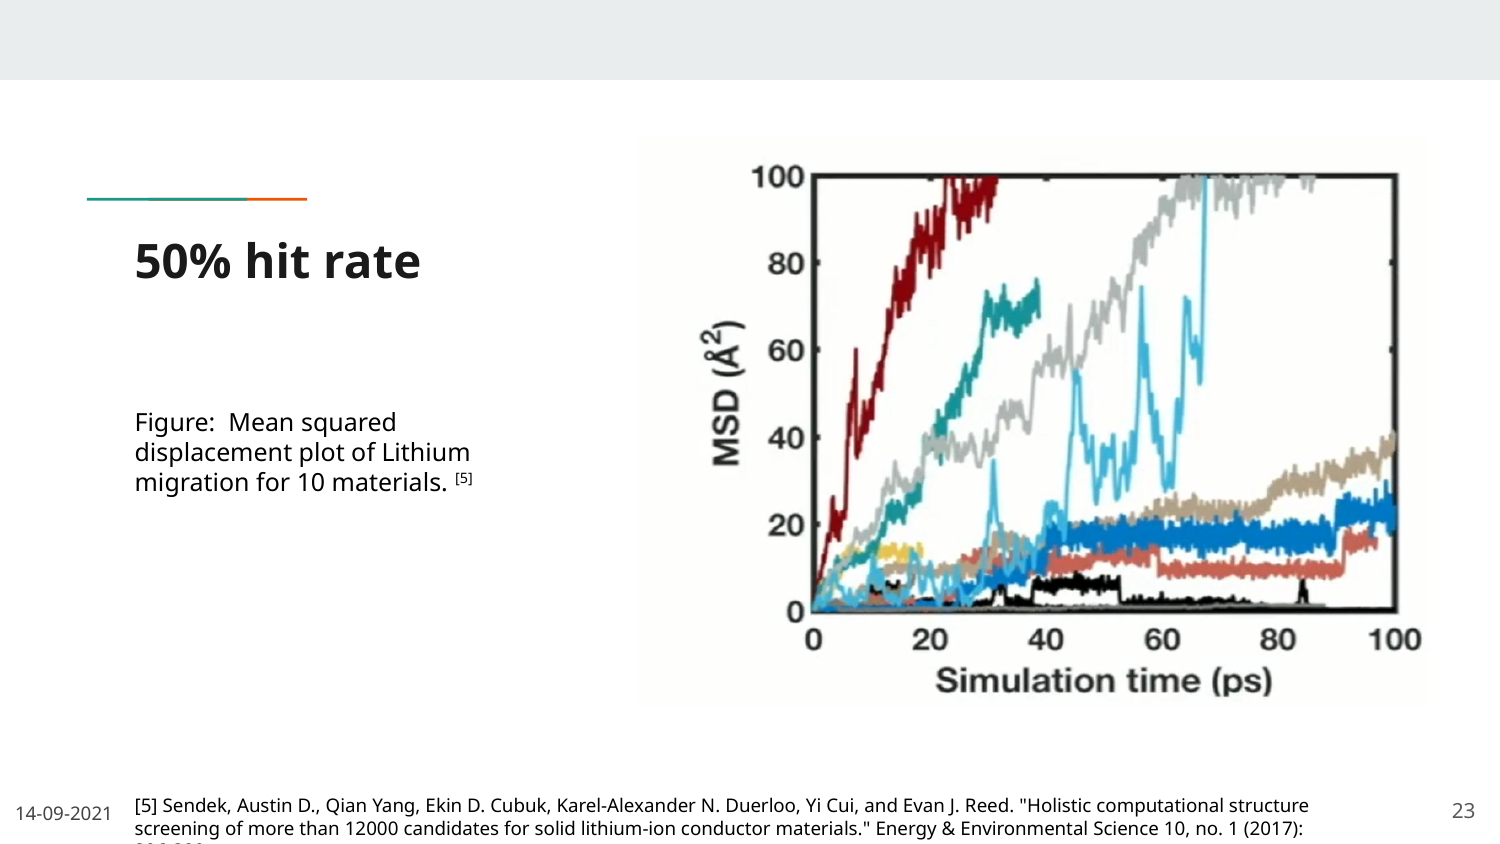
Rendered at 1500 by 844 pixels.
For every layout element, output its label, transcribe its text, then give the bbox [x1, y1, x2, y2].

text_box Figure: Mean squared displacement plot of Lithium migration for 10 materials. [5] [119, 391, 558, 512]
slide_number ‹#› [1400, 779, 1491, 844]
picture [635, 135, 1429, 708]
text_box 14-09-2021 [0, 790, 247, 836]
title 50% hit rate [119, 216, 630, 305]
text_box [5] Sendek, Austin D., Qian Yang, Ekin D. Cubuk, Karel-Alexander N. Duerloo, Yi Cui, and Evan J. Reed. "Holistic computational structure screening of more than 12000 candidates for solid lithium-ion conductor materials." Energy & Environmental Science 10, no. 1 (2017): 306-320. [119, 779, 1340, 844]
